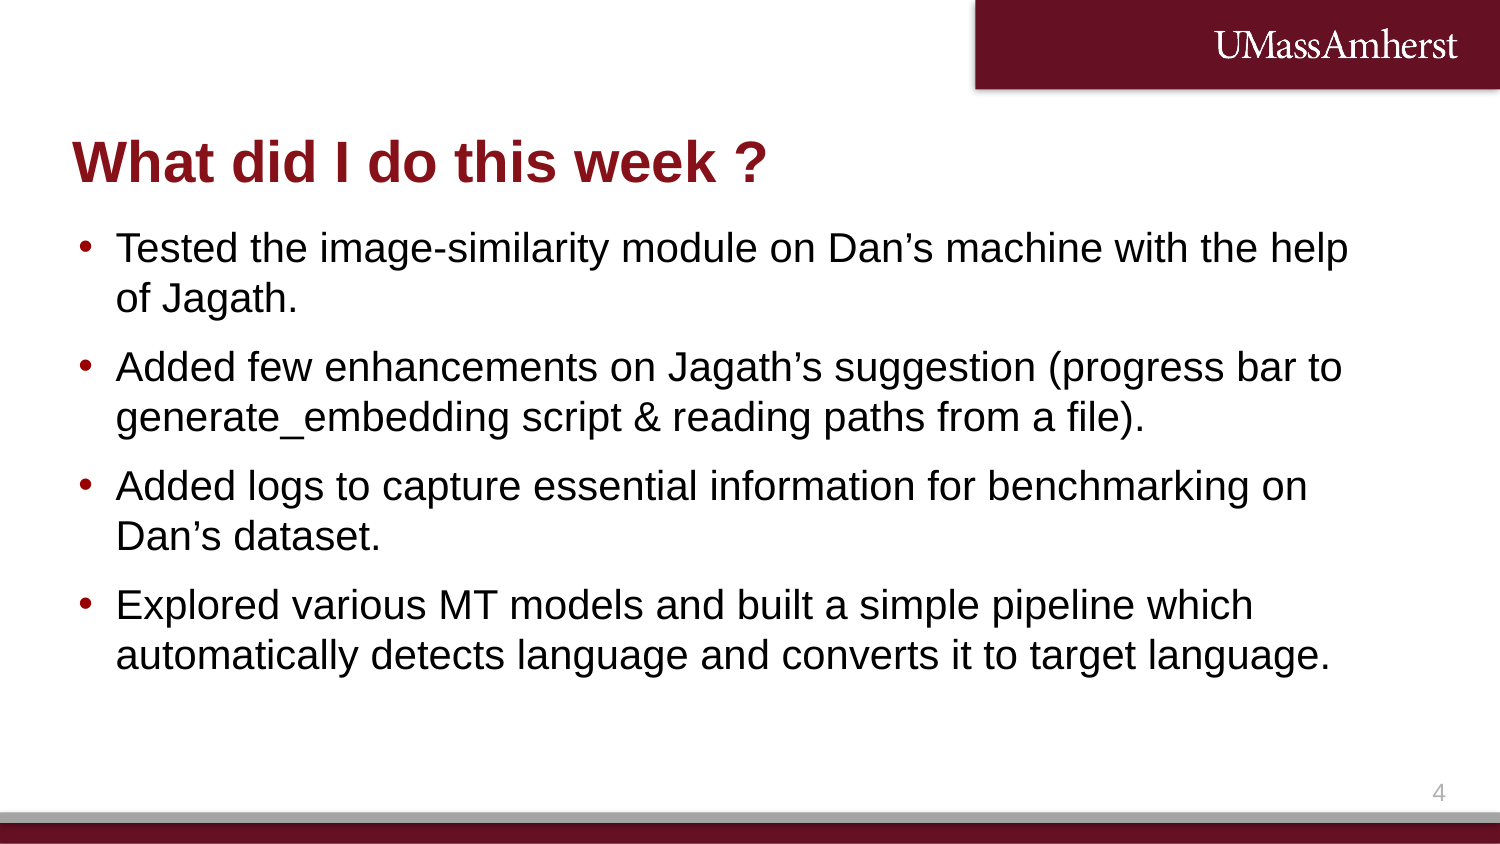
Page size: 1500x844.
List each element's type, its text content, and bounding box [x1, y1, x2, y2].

slide_number 3 [1111, 769, 1462, 815]
picture [1214, 28, 1458, 59]
list Tested the image-similarity module on Dan’s machine with the help of Jagath. Added few enhancements on Jagath’s suggestion (progress bar to generate_embedding script & reading paths from a file). Added logs to capture essential information for benchmarking on Dan’s dataset. Explored various MT models and built a simple pipeline which automatically detects language and converts it to target language. [63, 213, 1374, 754]
title What did I do this week ? [72, 53, 1273, 195]
